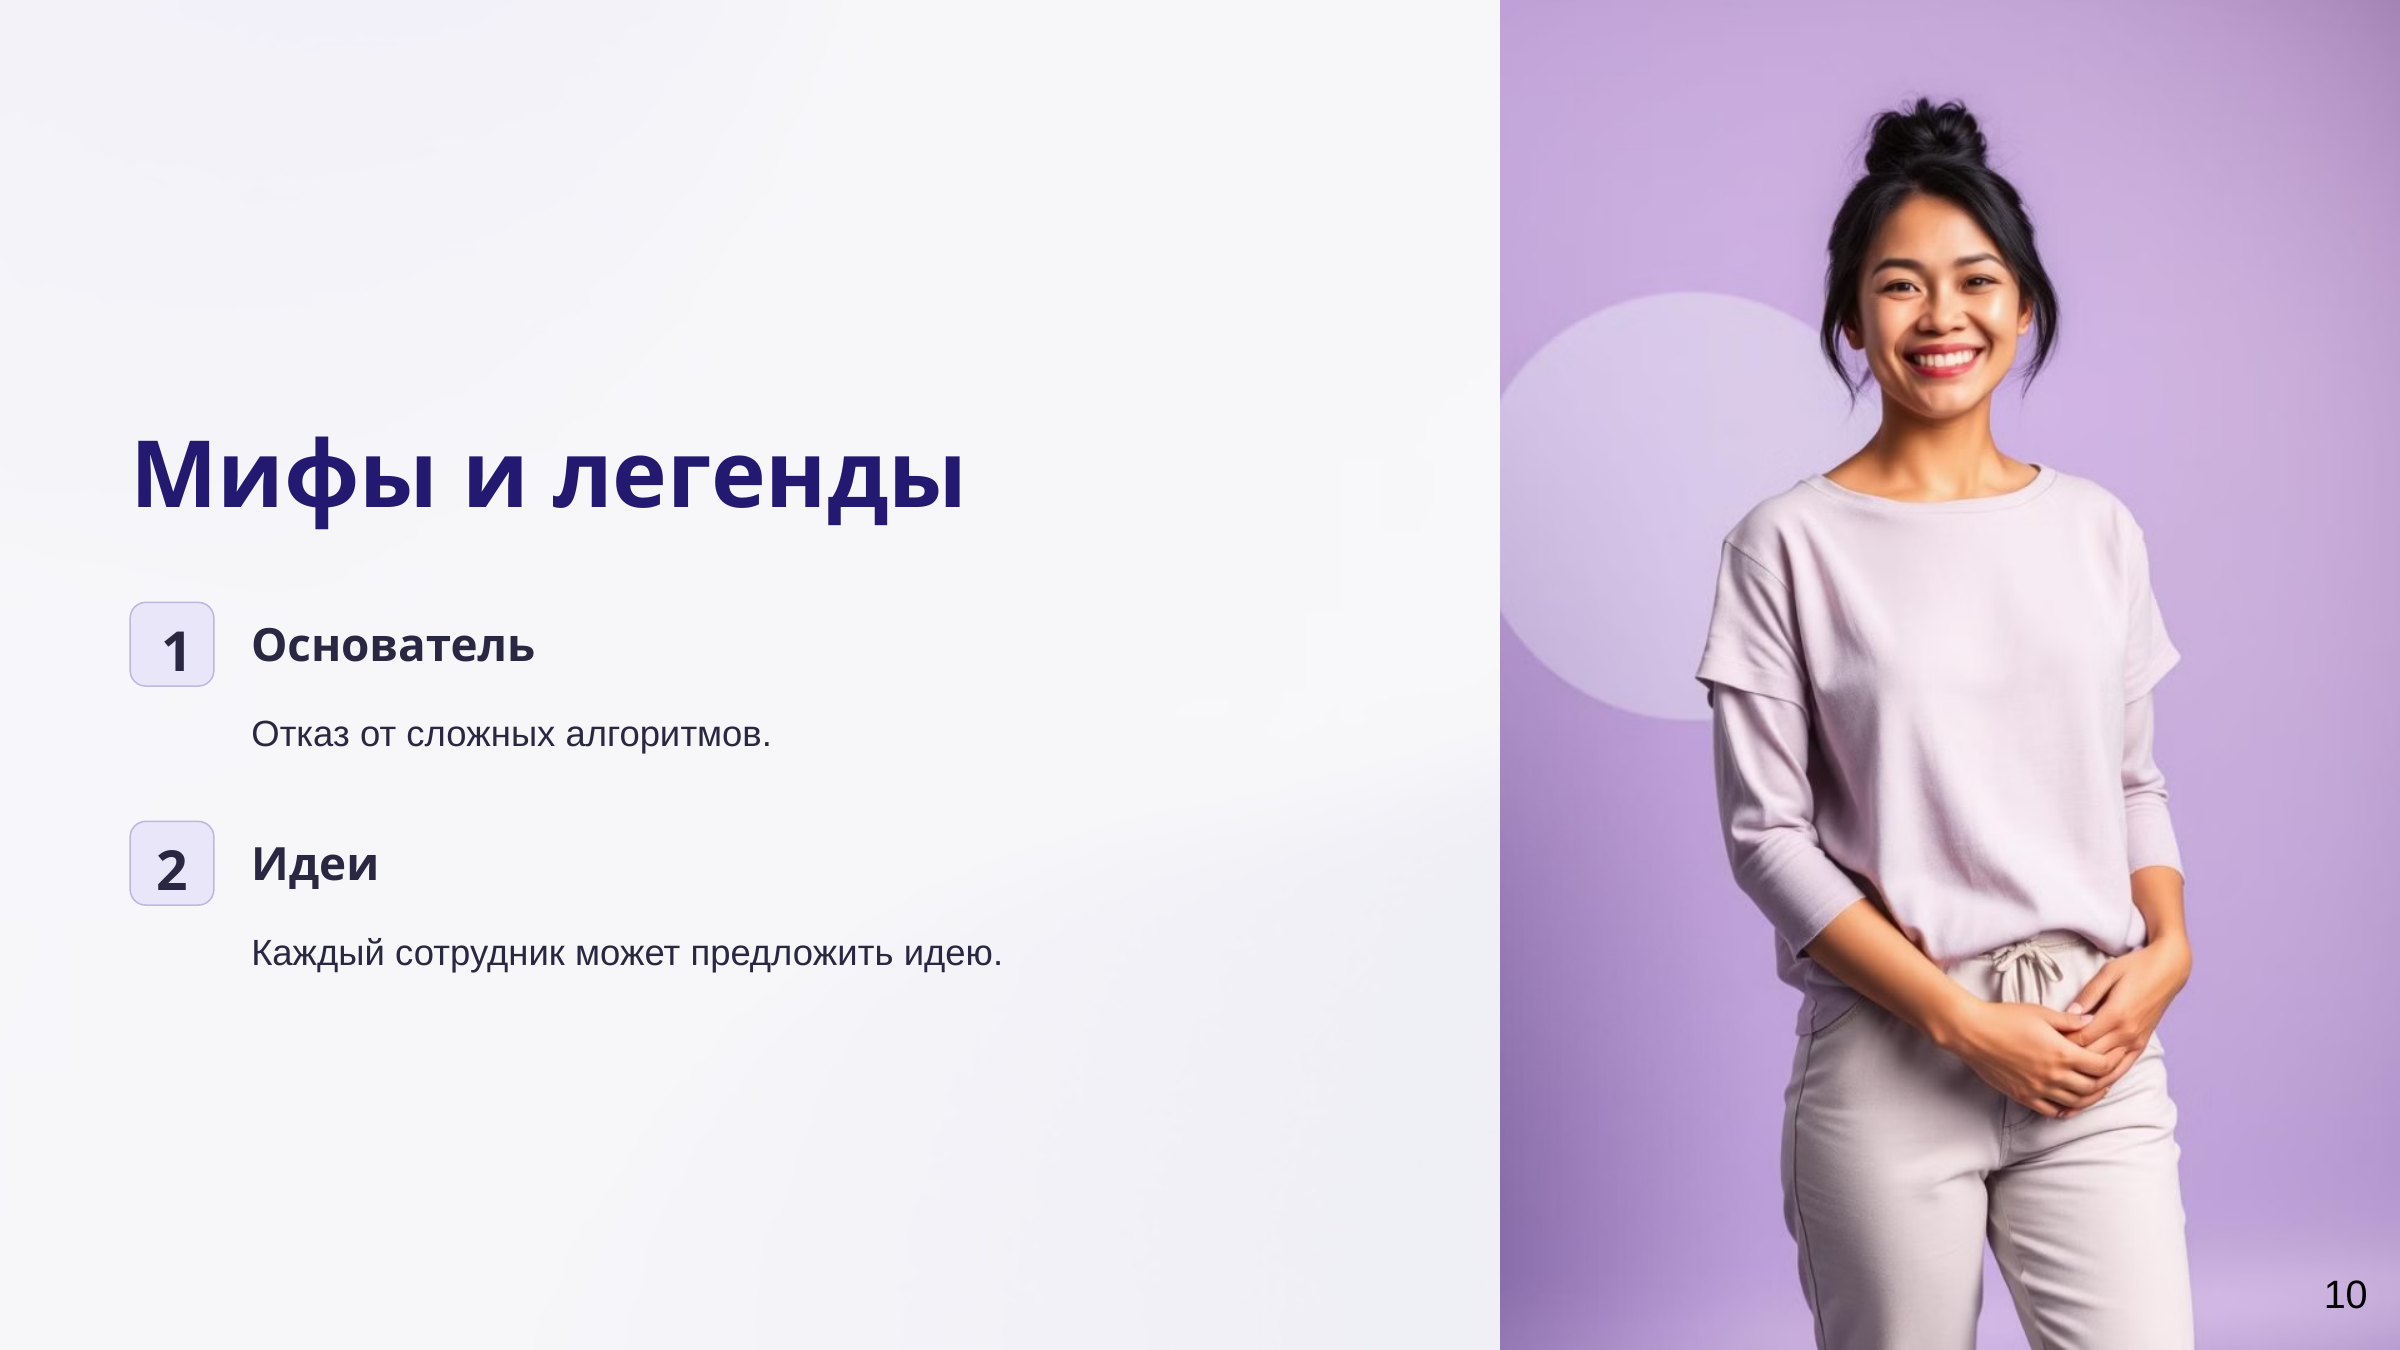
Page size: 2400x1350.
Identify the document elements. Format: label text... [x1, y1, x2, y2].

text_box Основатель [251, 602, 717, 661]
text_box [130, 602, 214, 687]
text_box Каждый сотрудник может предложить идею. [251, 901, 1370, 962]
text_box [130, 821, 214, 906]
picture [1499, 0, 2400, 1350]
text_box 1 [161, 616, 183, 673]
text_box 2 [155, 835, 189, 892]
text_box Мифы и легенды [130, 388, 1061, 505]
text_box Идеи [251, 821, 717, 880]
text_box Отказ от сложных алгоритмов. [251, 682, 1370, 743]
